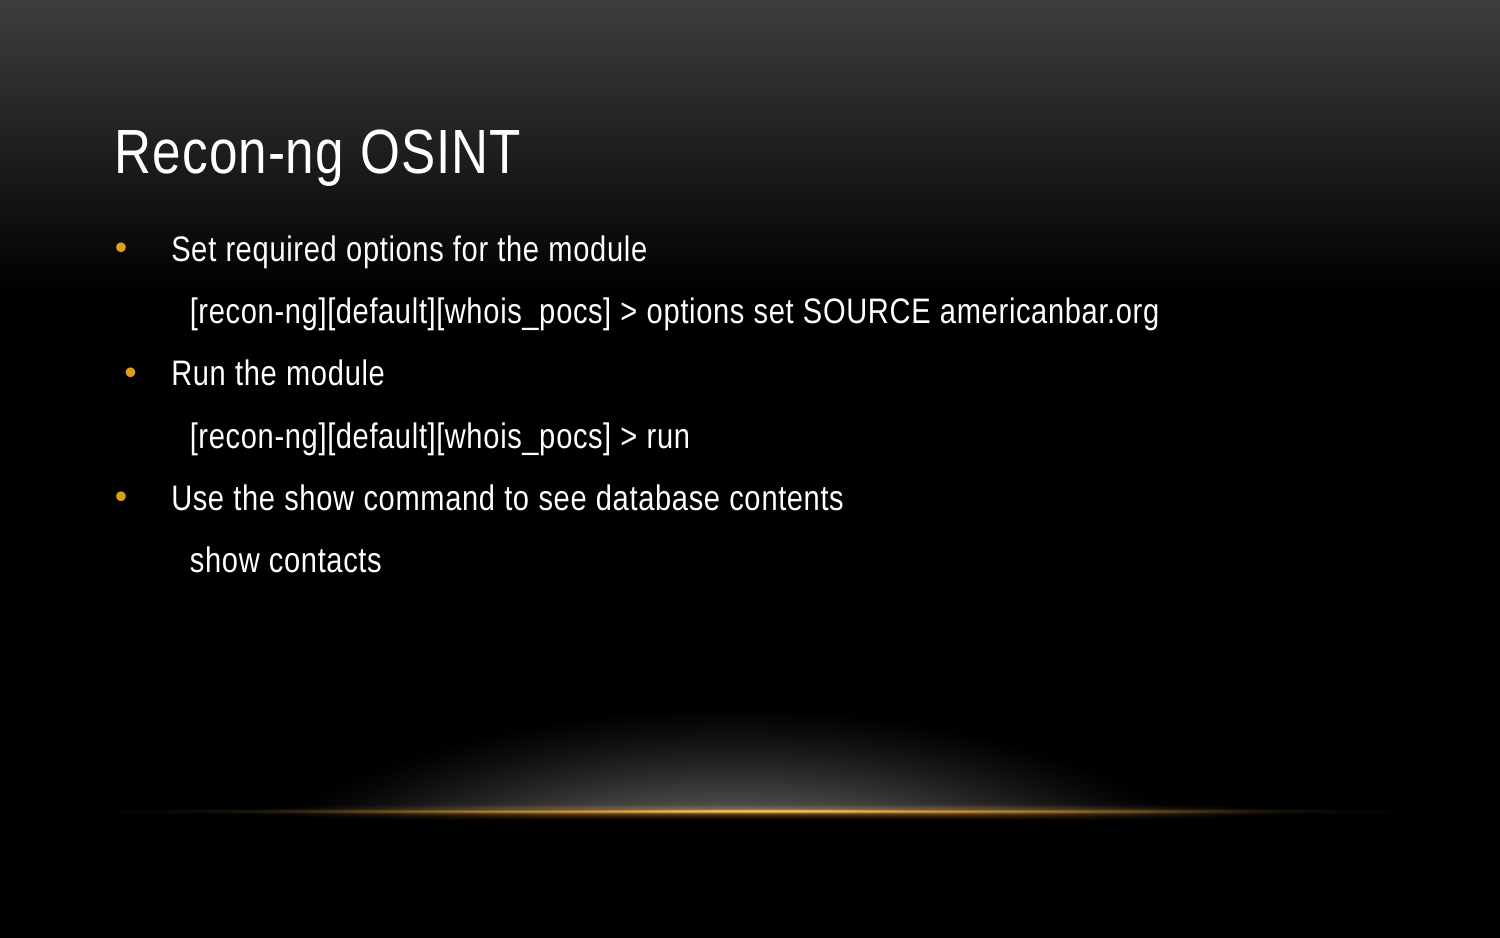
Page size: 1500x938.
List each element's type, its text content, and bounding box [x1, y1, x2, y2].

picture [0, 0, 1500, 938]
list Set required options for the module [recon-ng][default][whois_pocs] > options set SOURCE americanbar.org Run the module [recon-ng][default][whois_pocs] > run Use the show command to see database contents show contacts [99, 218, 1400, 782]
title Recon-ng OSINT [99, 37, 1400, 194]
